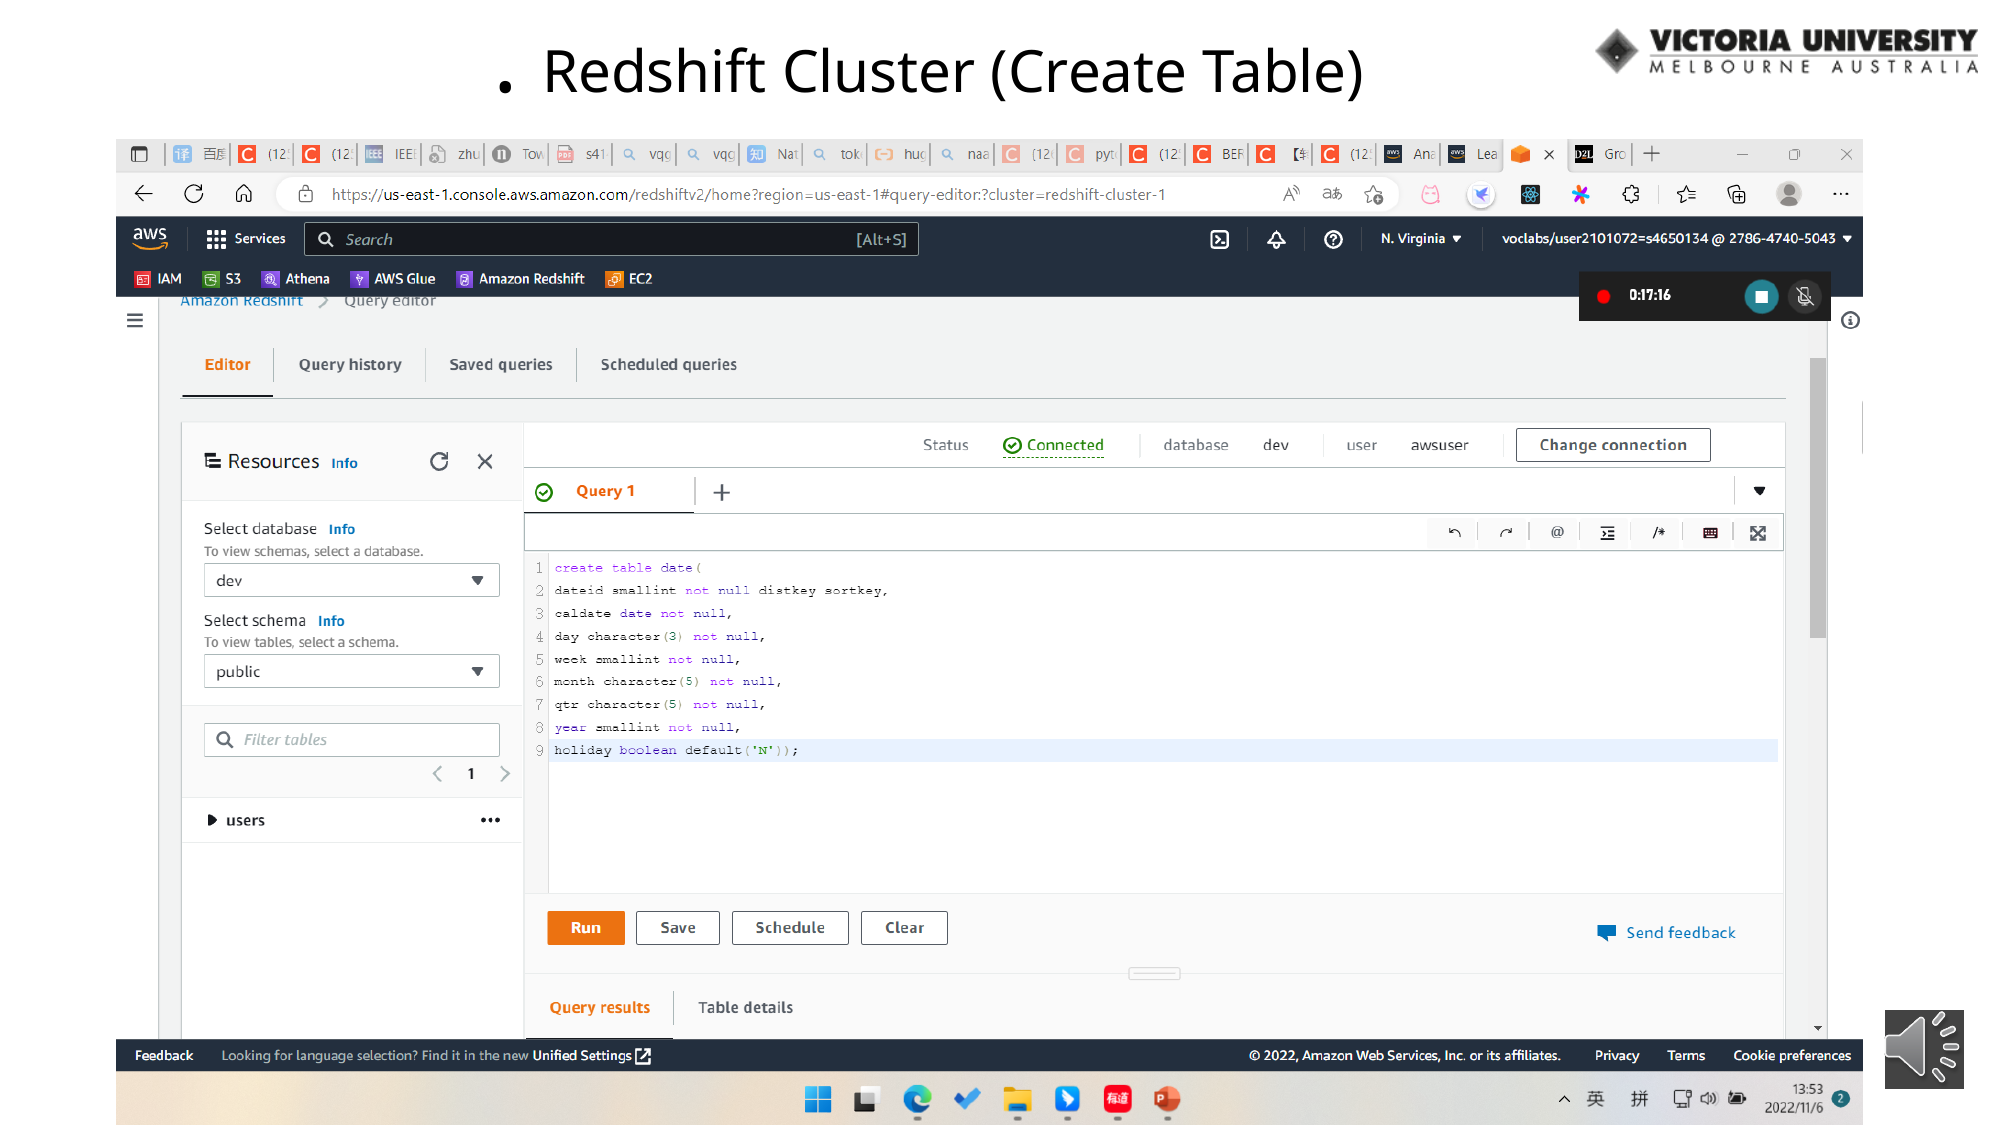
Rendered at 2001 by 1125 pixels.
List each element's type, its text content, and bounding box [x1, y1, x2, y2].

picture [1595, 28, 1978, 74]
picture [1883, 1008, 1965, 1090]
picture [116, 139, 1863, 1125]
title . Redshift Cluster (Create Table) [478, 7, 1501, 139]
